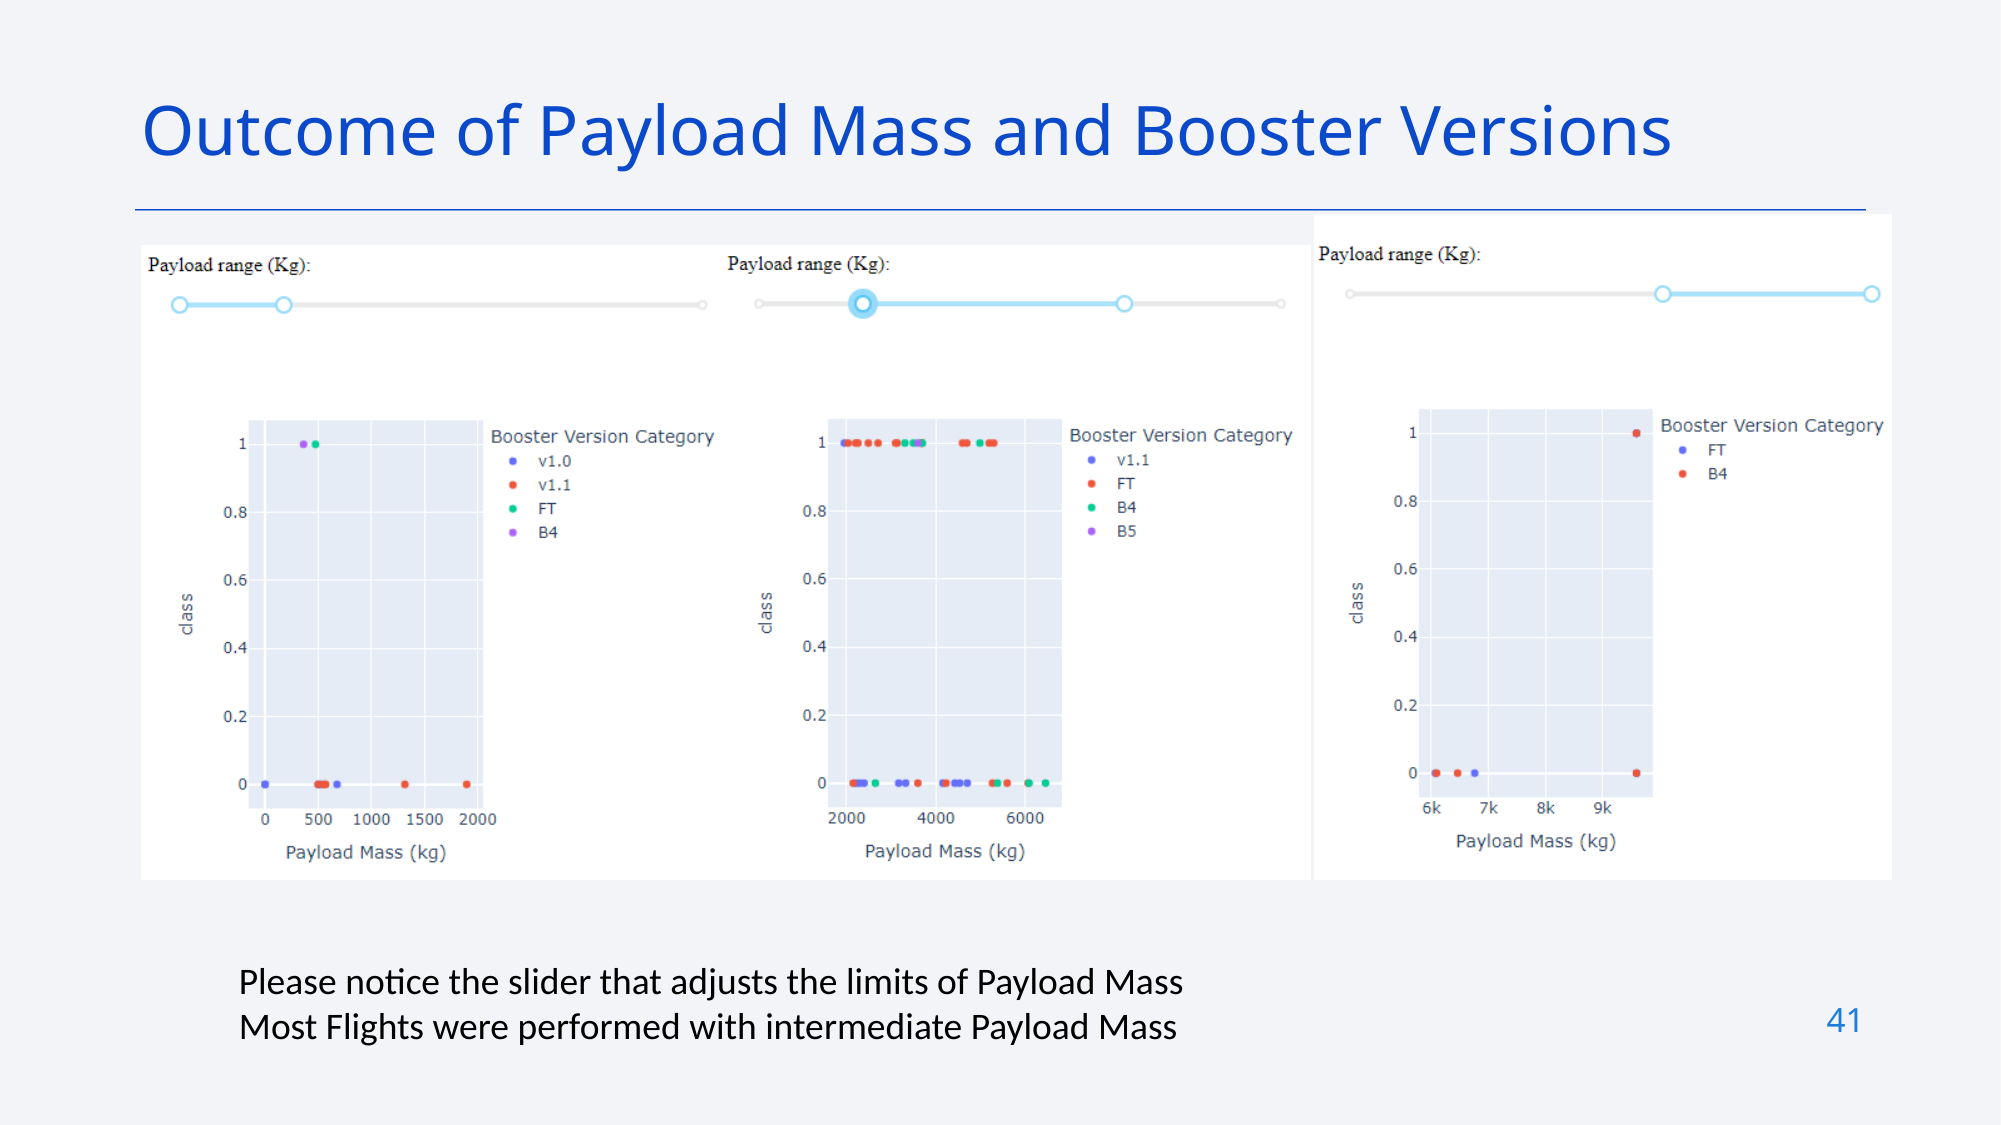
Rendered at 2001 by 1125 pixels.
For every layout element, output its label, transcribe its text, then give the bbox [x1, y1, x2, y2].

text_box Outcome of Payload Mass and Booster Versions [126, 88, 1852, 179]
picture [0, 0, 2001, 1125]
text_box Please notice the slider that adjusts the limits of Payload Mass Most Flights were performed with intermediate Payload Mass [224, 949, 1735, 1055]
slide_number 41 [1735, 988, 1880, 1055]
